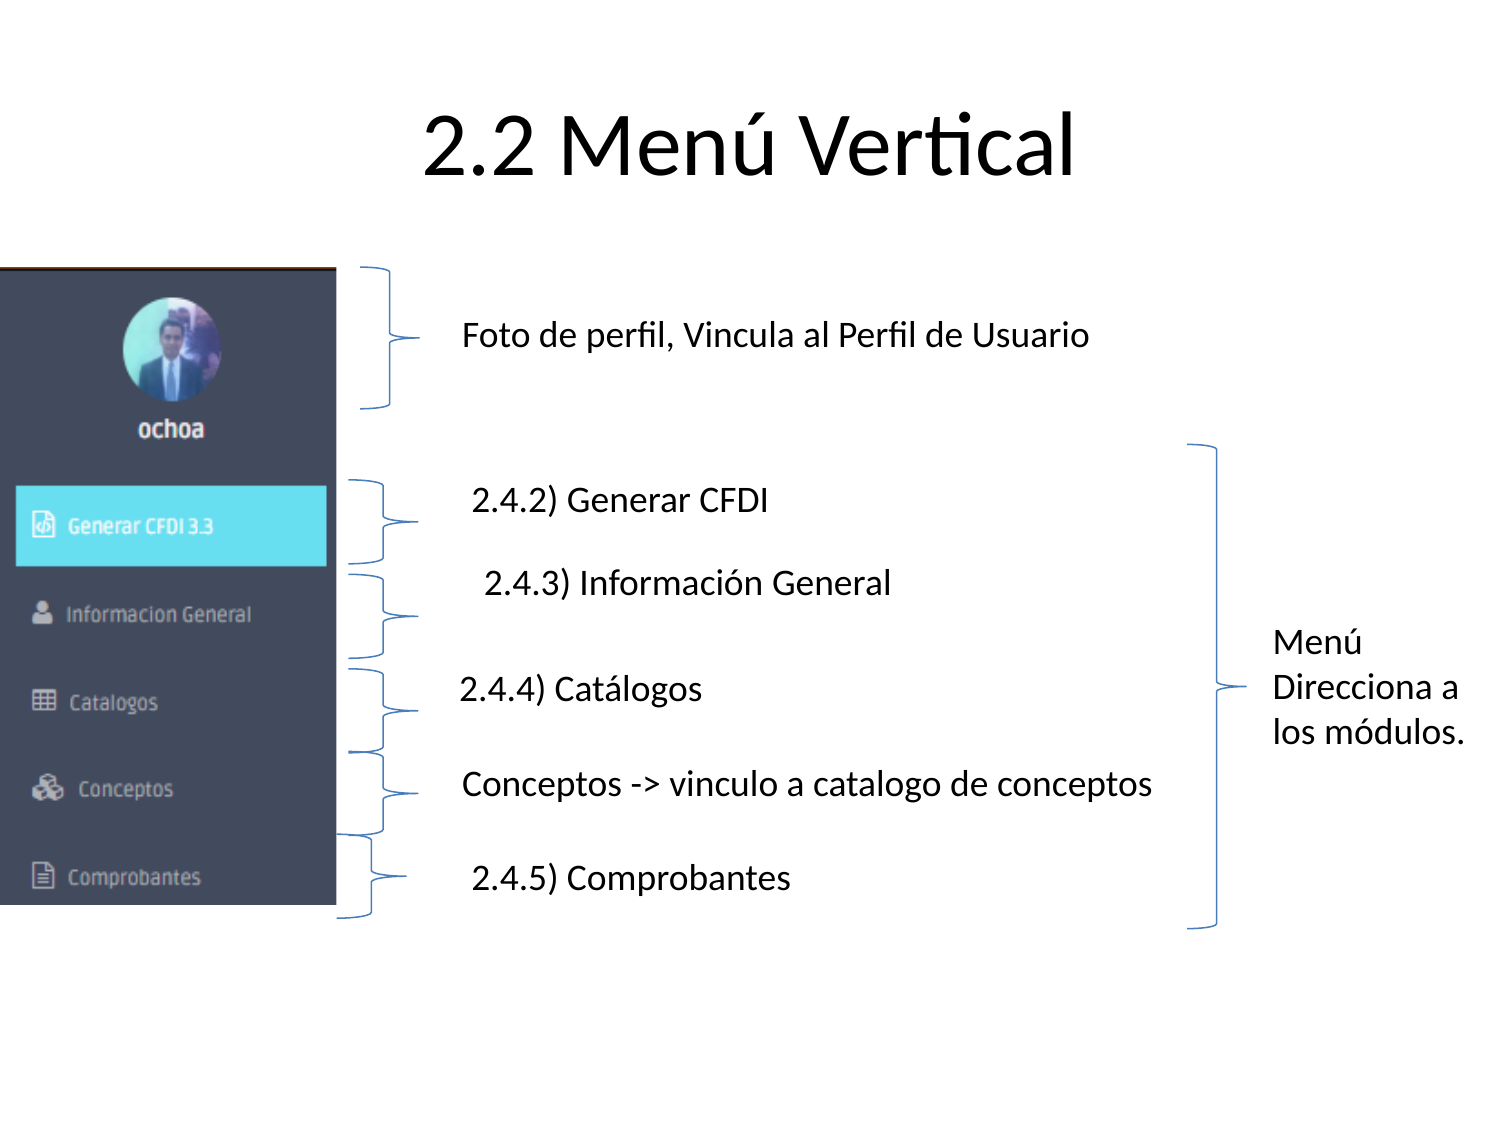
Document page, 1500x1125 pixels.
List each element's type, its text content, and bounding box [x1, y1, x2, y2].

text_box [336, 833, 407, 919]
text_box Menú Direcciona a los módulos. [1257, 609, 1500, 760]
picture [0, 266, 337, 906]
text_box [348, 573, 419, 660]
text_box 2.4.2) Generar CFDI [456, 467, 785, 528]
text_box 2.4.4) Catálogos [444, 656, 718, 717]
text_box 2.4.5) Comprobantes [456, 845, 807, 906]
text_box [1186, 443, 1247, 930]
text_box [348, 668, 419, 752]
title 2.2 Menú Vertical [75, 45, 1425, 233]
text_box Conceptos -> vinculo a catalogo de conceptos [447, 751, 1169, 812]
text_box Foto de perfil, Vincula al Perfil de Usuario [447, 302, 1106, 363]
text_box [360, 266, 420, 410]
text_box [348, 479, 419, 565]
text_box [348, 750, 419, 836]
text_box 2.4.3) Información General [468, 550, 907, 611]
